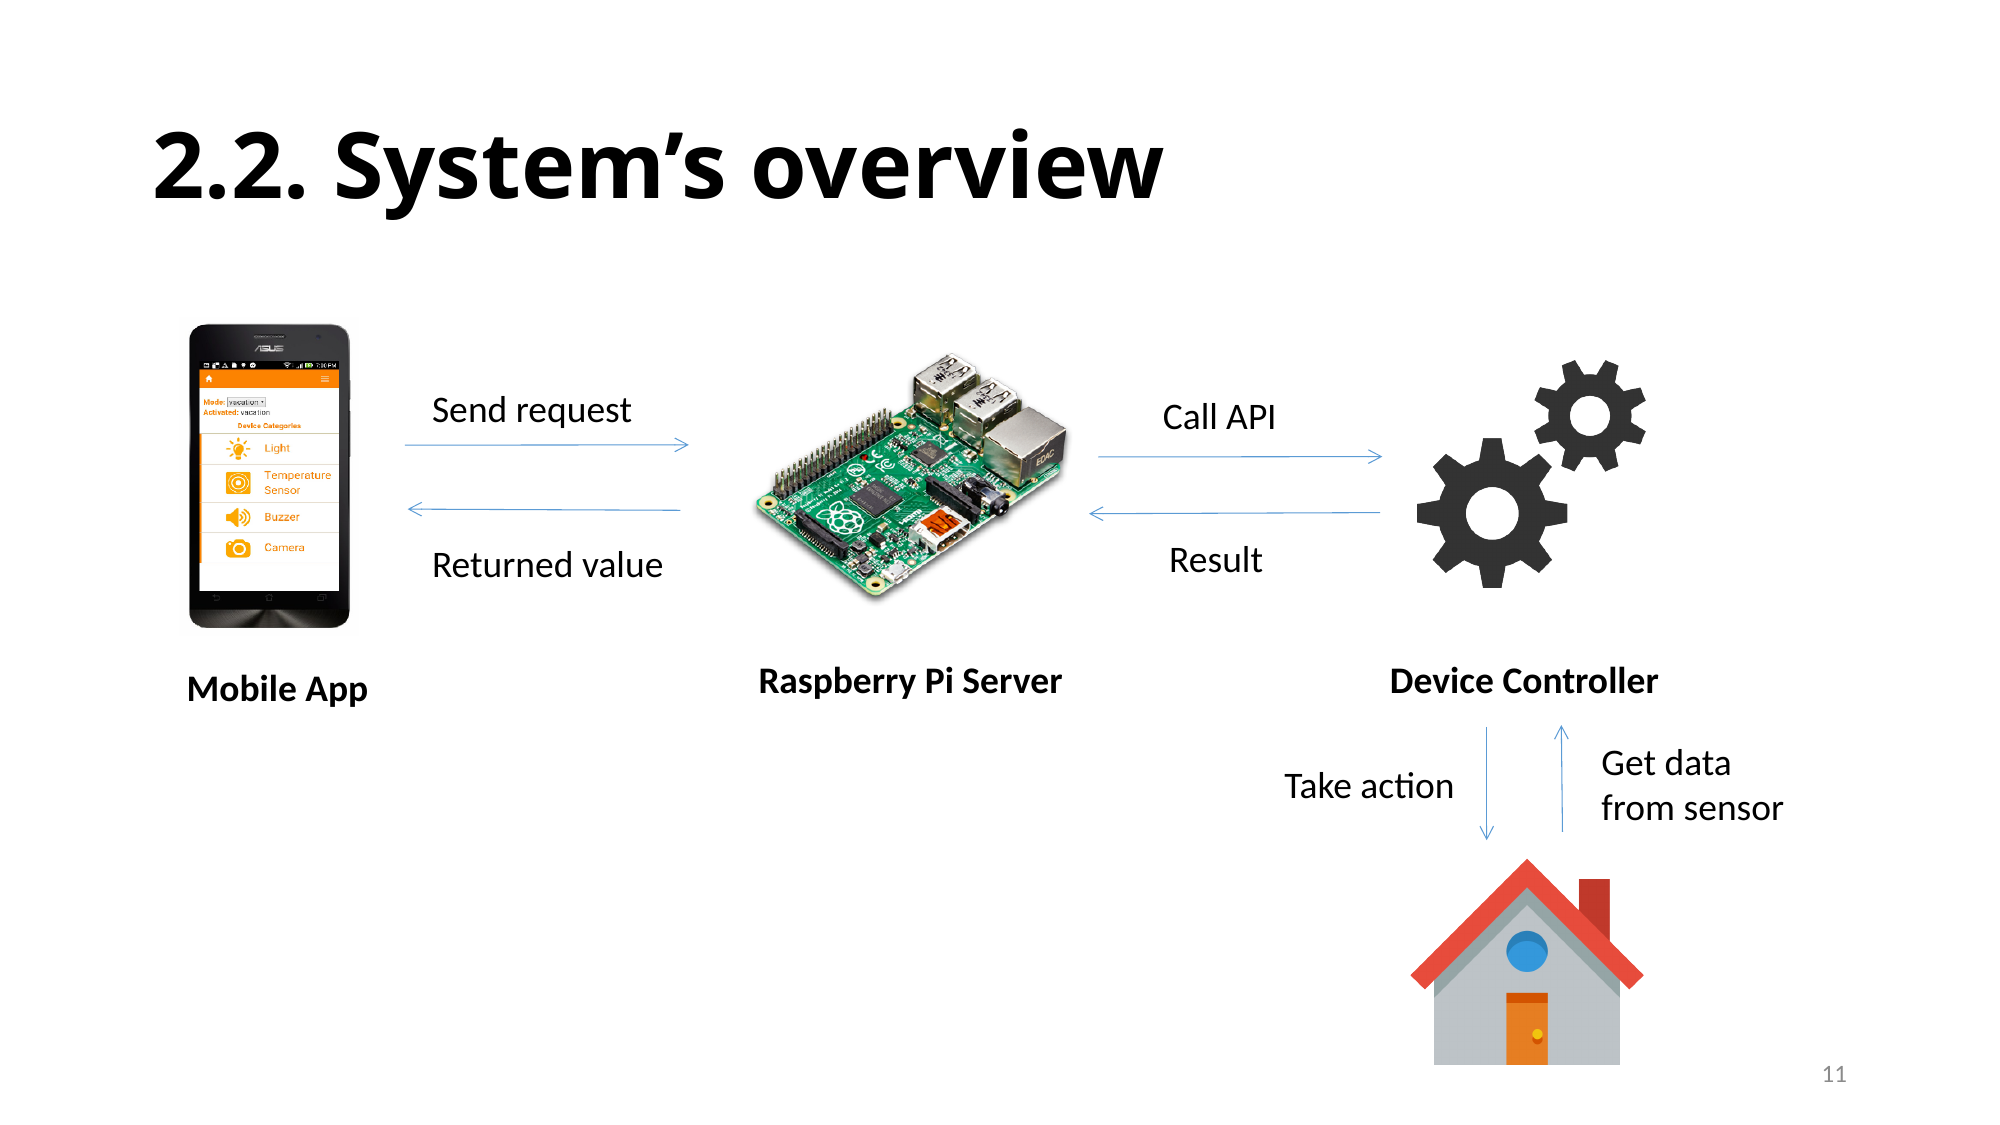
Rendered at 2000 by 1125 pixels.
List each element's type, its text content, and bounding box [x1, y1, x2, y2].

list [179, 317, 359, 636]
text_box Result [1154, 527, 1293, 588]
text_box Call API [1148, 384, 1299, 445]
text_box Get data from sensor [1586, 730, 1807, 836]
title 2.2. System’s overview [137, 59, 1863, 278]
text_box Raspberry Pi Server [743, 648, 1101, 709]
text_box Device Controller [1375, 648, 1678, 709]
text_box Send request [417, 377, 689, 438]
picture [743, 330, 1077, 634]
text_box Take action [1269, 754, 1479, 814]
picture [1402, 848, 1651, 1096]
text_box Mobile App [171, 656, 444, 717]
slide_number 11 [1412, 1042, 1863, 1103]
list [1416, 358, 1647, 588]
text_box Returned value [417, 532, 689, 592]
